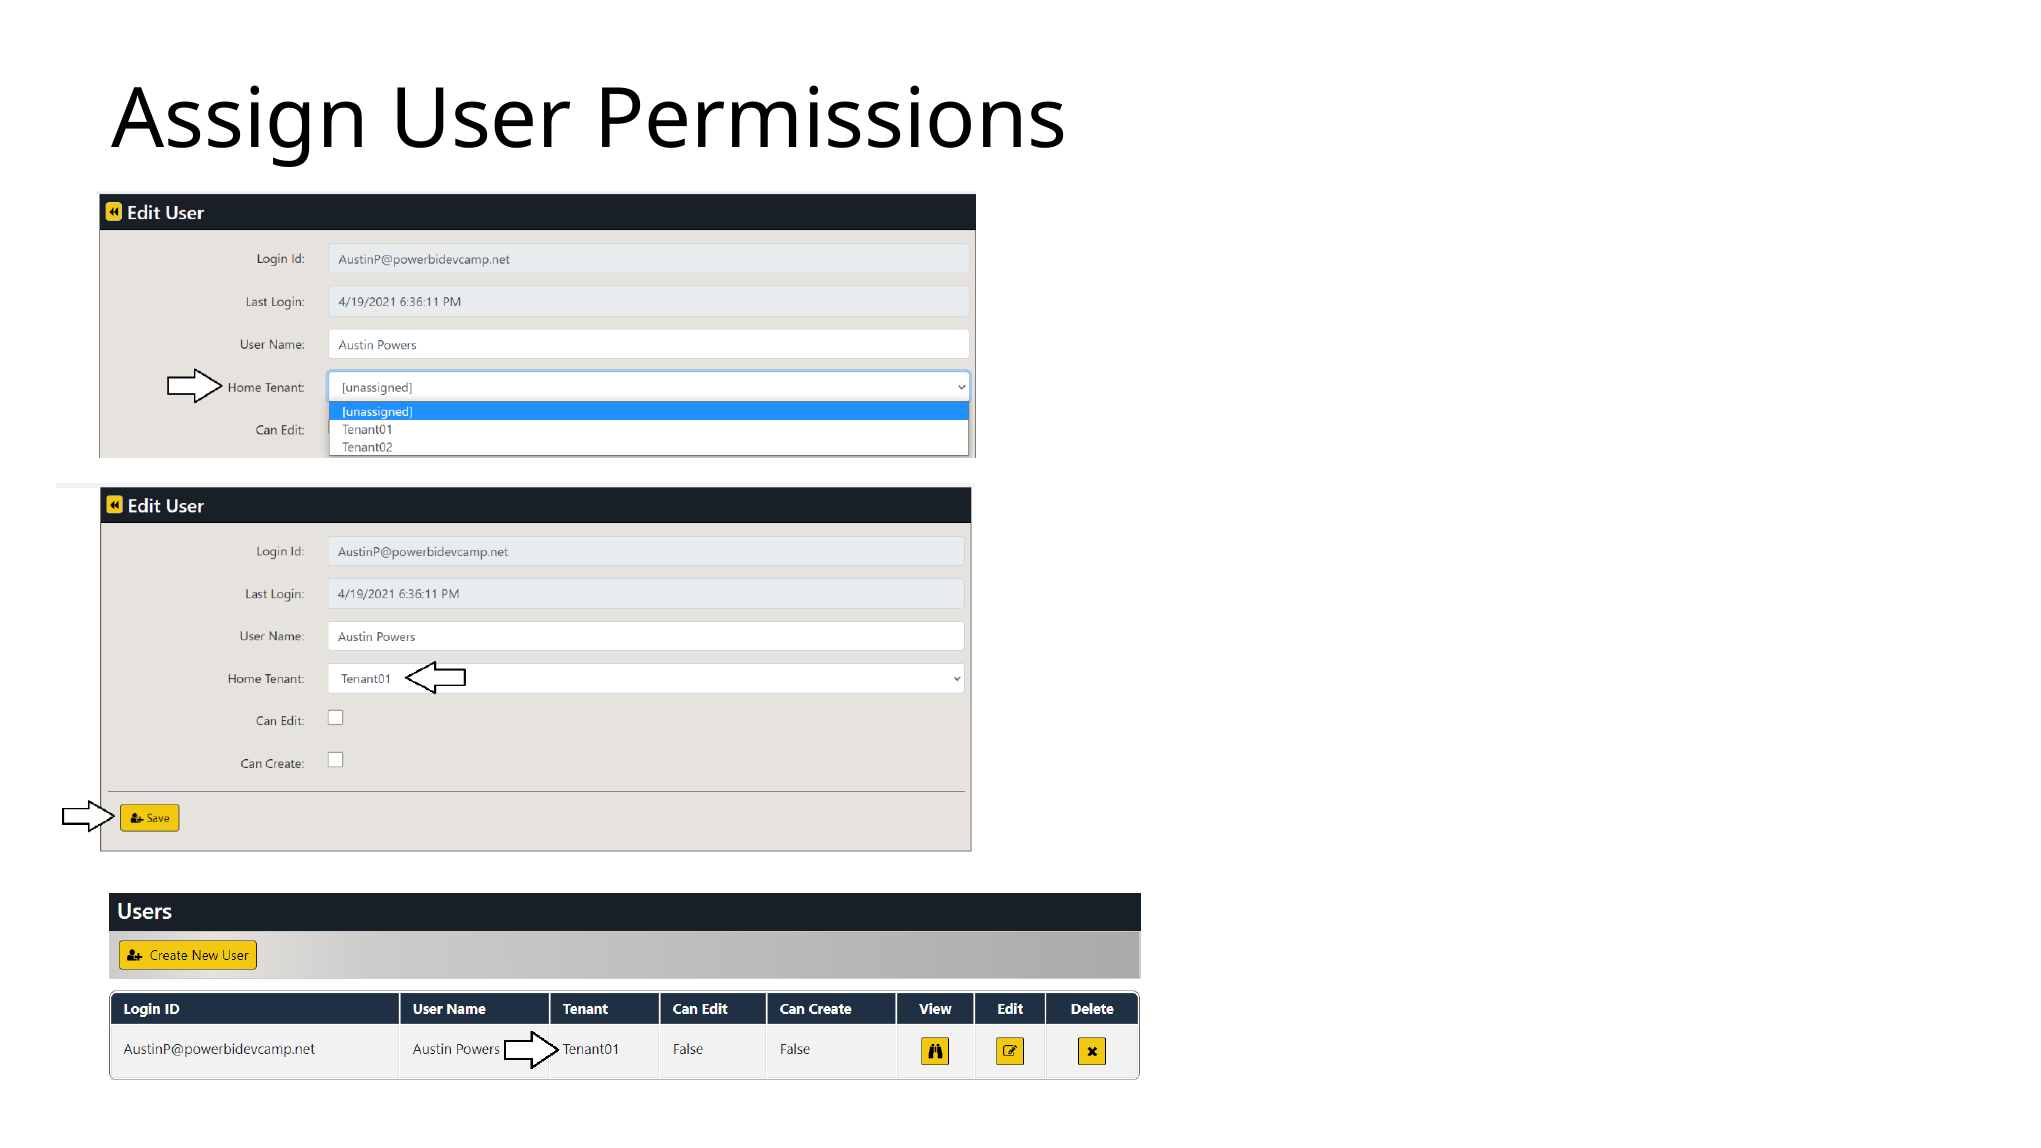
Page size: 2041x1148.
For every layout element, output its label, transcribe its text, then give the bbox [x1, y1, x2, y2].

title Assign User Permissions [96, 75, 1941, 166]
picture [96, 191, 976, 458]
picture [96, 893, 1150, 1091]
picture [56, 483, 975, 855]
